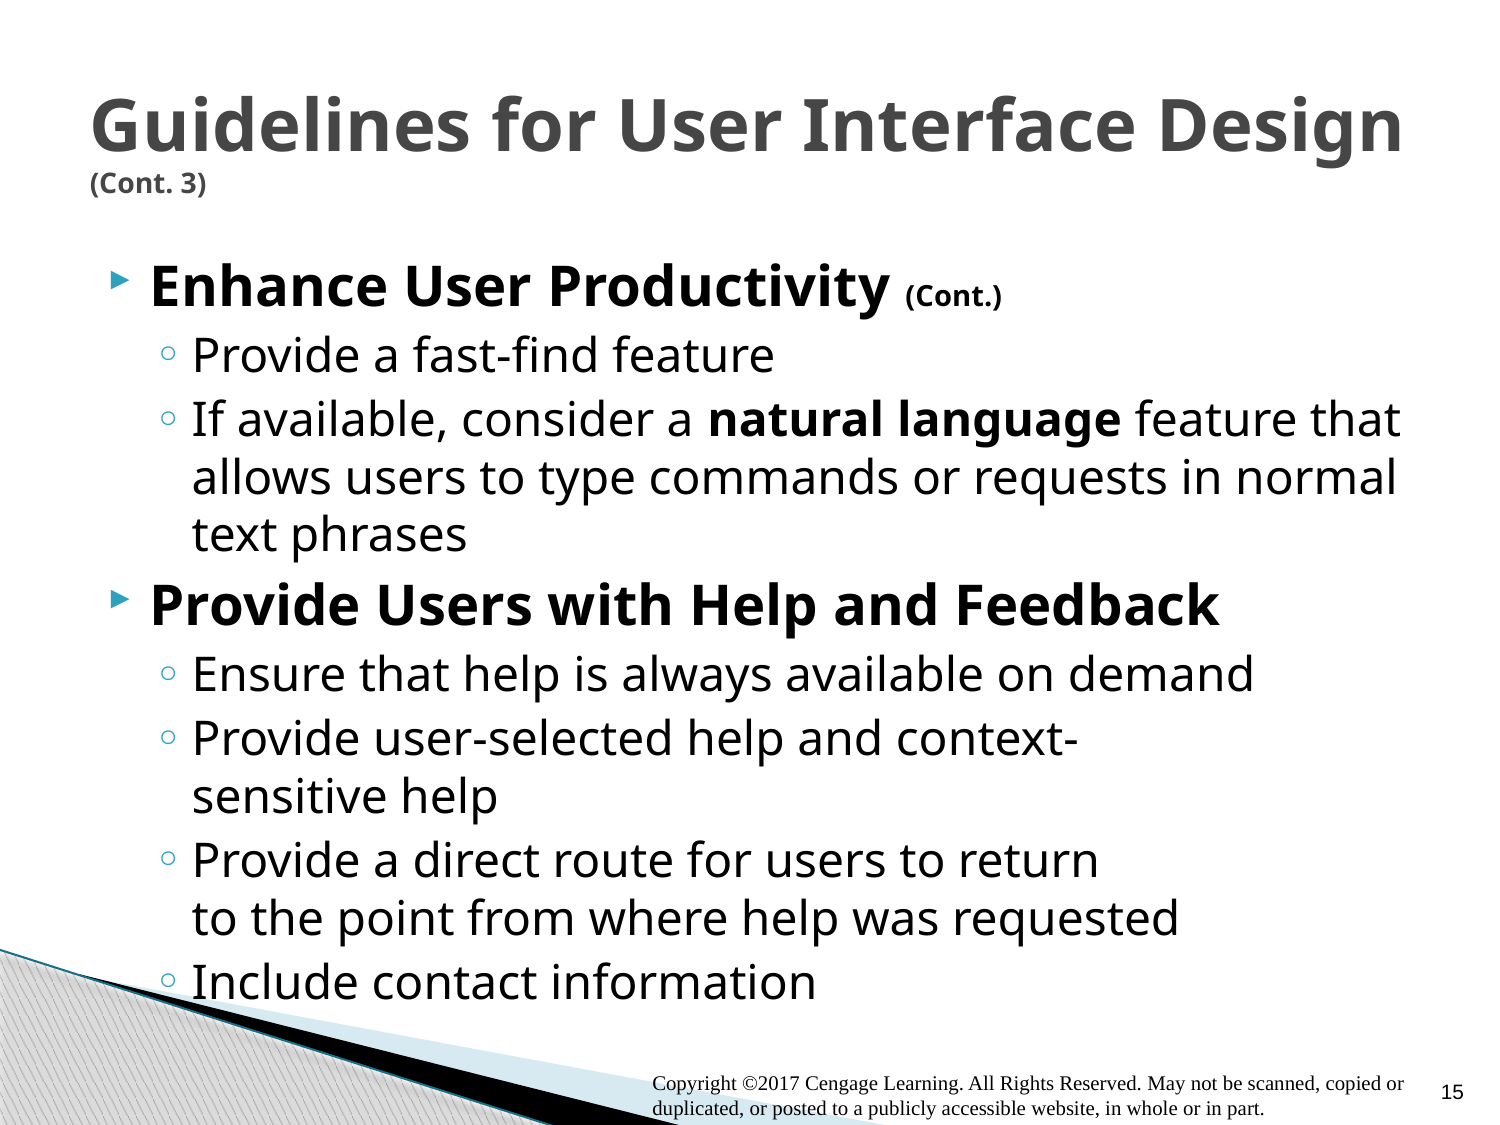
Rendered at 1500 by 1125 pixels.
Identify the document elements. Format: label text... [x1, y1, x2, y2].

footer Copyright ©2017 Cengage Learning. All Rights Reserved. May not be scanned, copied or duplicated, or posted to a publicly accessible website, in whole or in part. [637, 1062, 1444, 1125]
slide_number 15 [1418, 1051, 1479, 1112]
list Enhance User Productivity (Cont.) Provide a fast-find feature If available, consider a natural language feature that allows users to type commands or requests in normal text phrases Provide Users with Help and Feedback Ensure that help is always available on demand Provide user-selected help and context- sensitive help Provide a direct route for users to return to the point from where help was requested Include contact information [75, 243, 1425, 986]
title Guidelines for User Interface Design (Cont. 3) [75, 45, 1425, 233]
